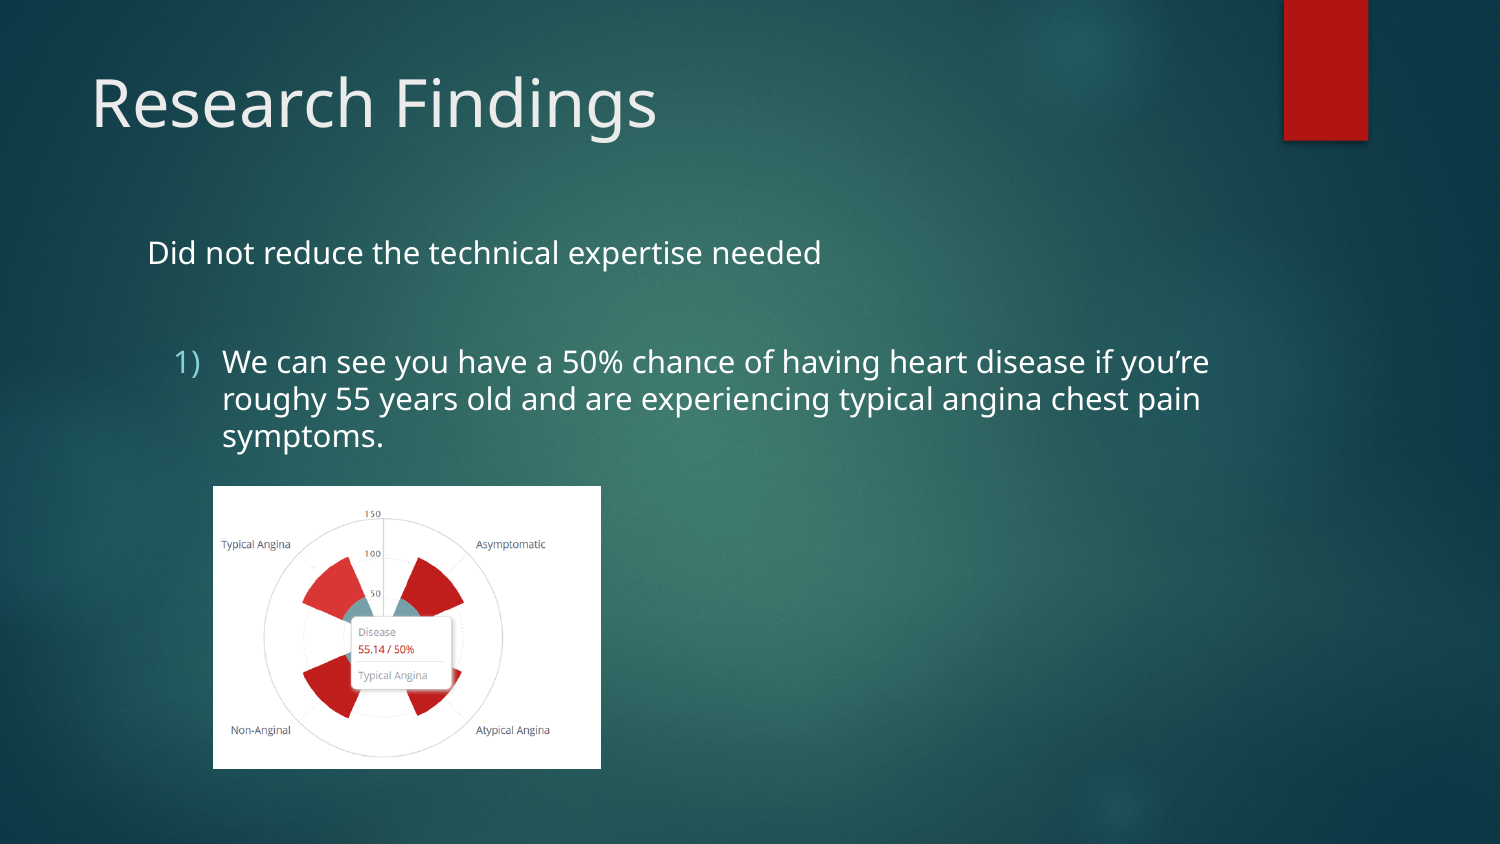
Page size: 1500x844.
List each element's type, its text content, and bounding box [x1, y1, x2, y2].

picture [0, 0, 1500, 844]
title Research Findings [79, 55, 1237, 228]
list Did not reduce the technical expertise needed We can see you have a 50% chance of having heart disease if you’re roughy 55 years old and are experiencing typical angina chest pain symptoms. [135, 228, 1237, 769]
